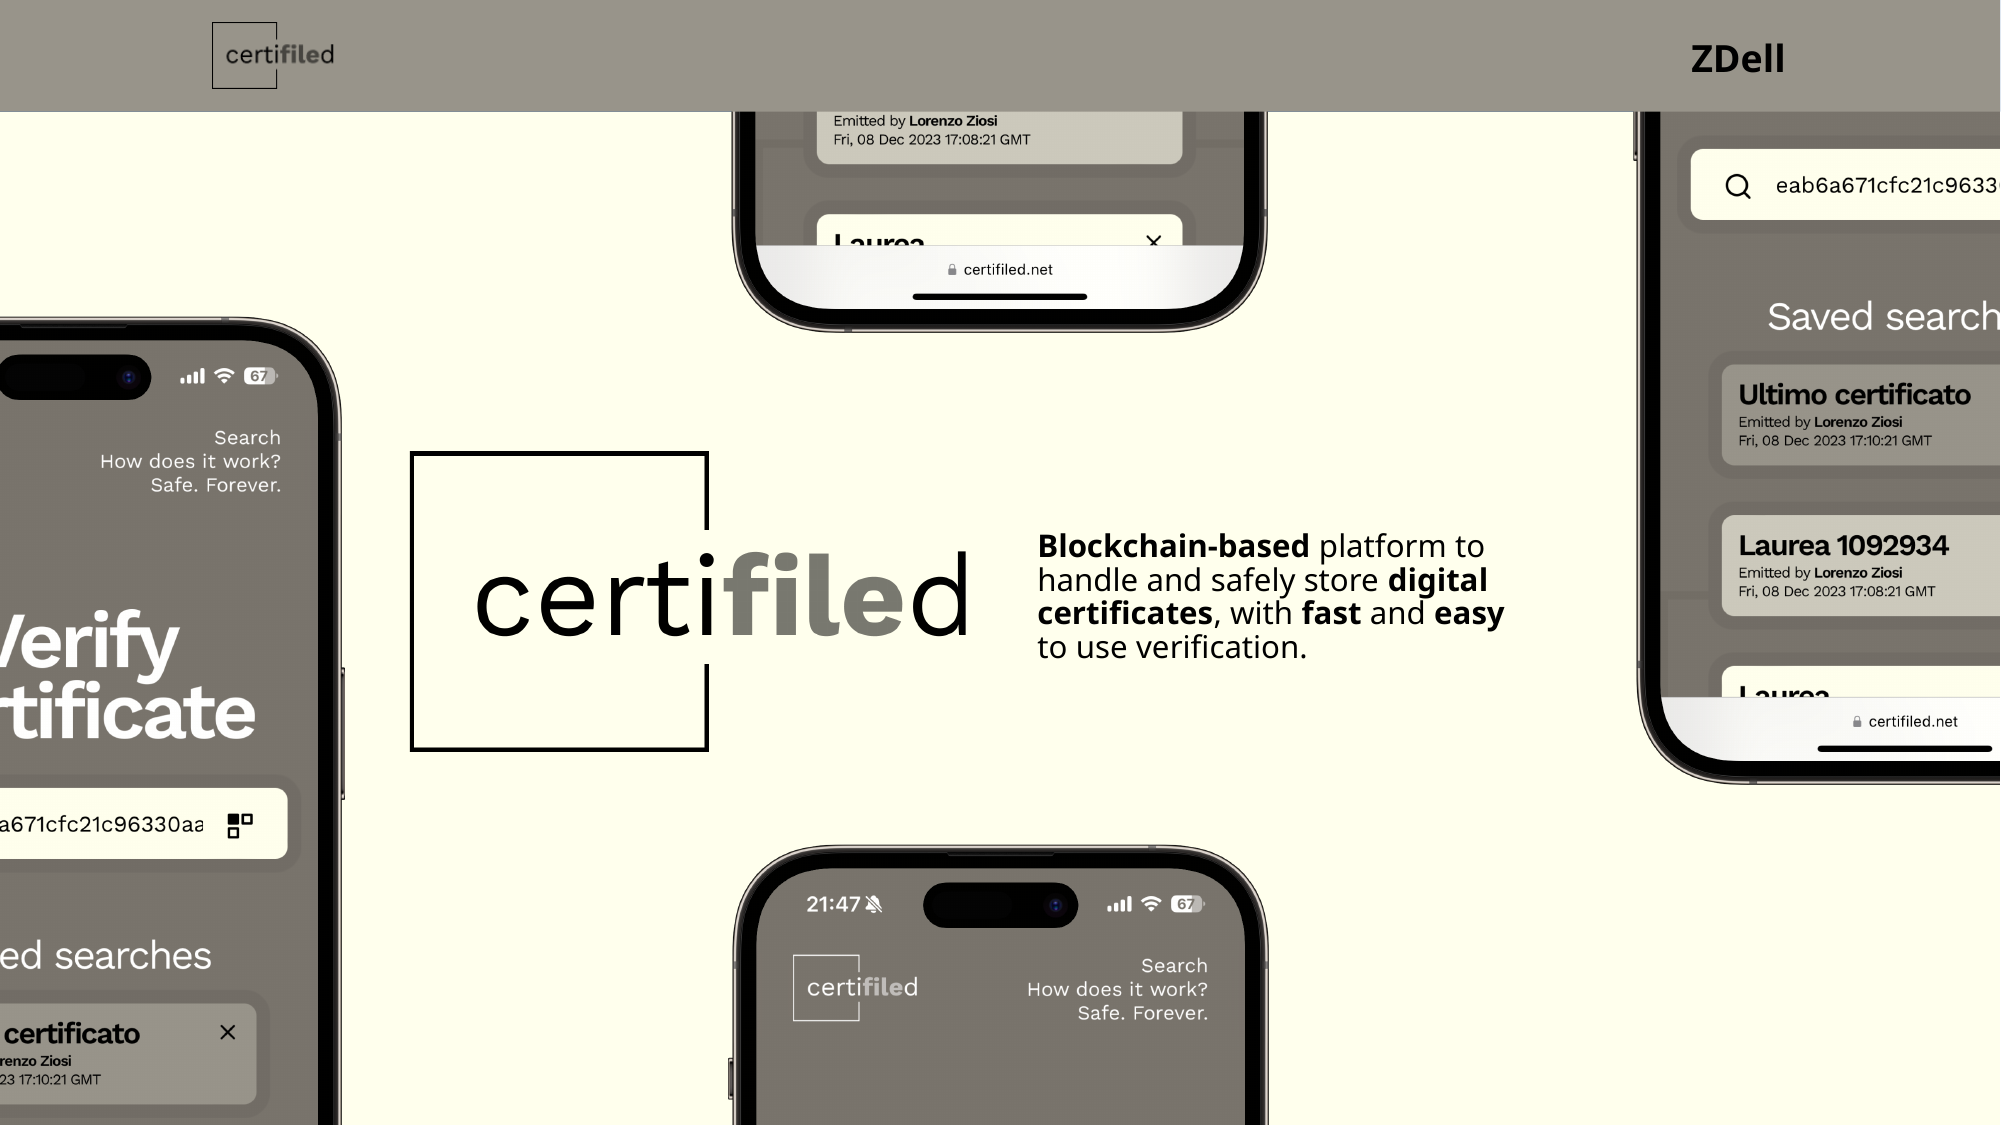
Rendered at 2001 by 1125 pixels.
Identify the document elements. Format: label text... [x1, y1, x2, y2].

picture [0, 307, 351, 1125]
text_box Blockchain-based platform to handle and safely store digital certificates, with fast and easy to use verification. [1022, 523, 1536, 681]
text_box [0, 0, 2000, 113]
picture [722, 110, 1278, 342]
picture [1627, 110, 2000, 794]
text_box ZDell [1670, 27, 1801, 88]
picture [722, 836, 1278, 1125]
picture [409, 451, 966, 752]
picture [212, 22, 334, 89]
